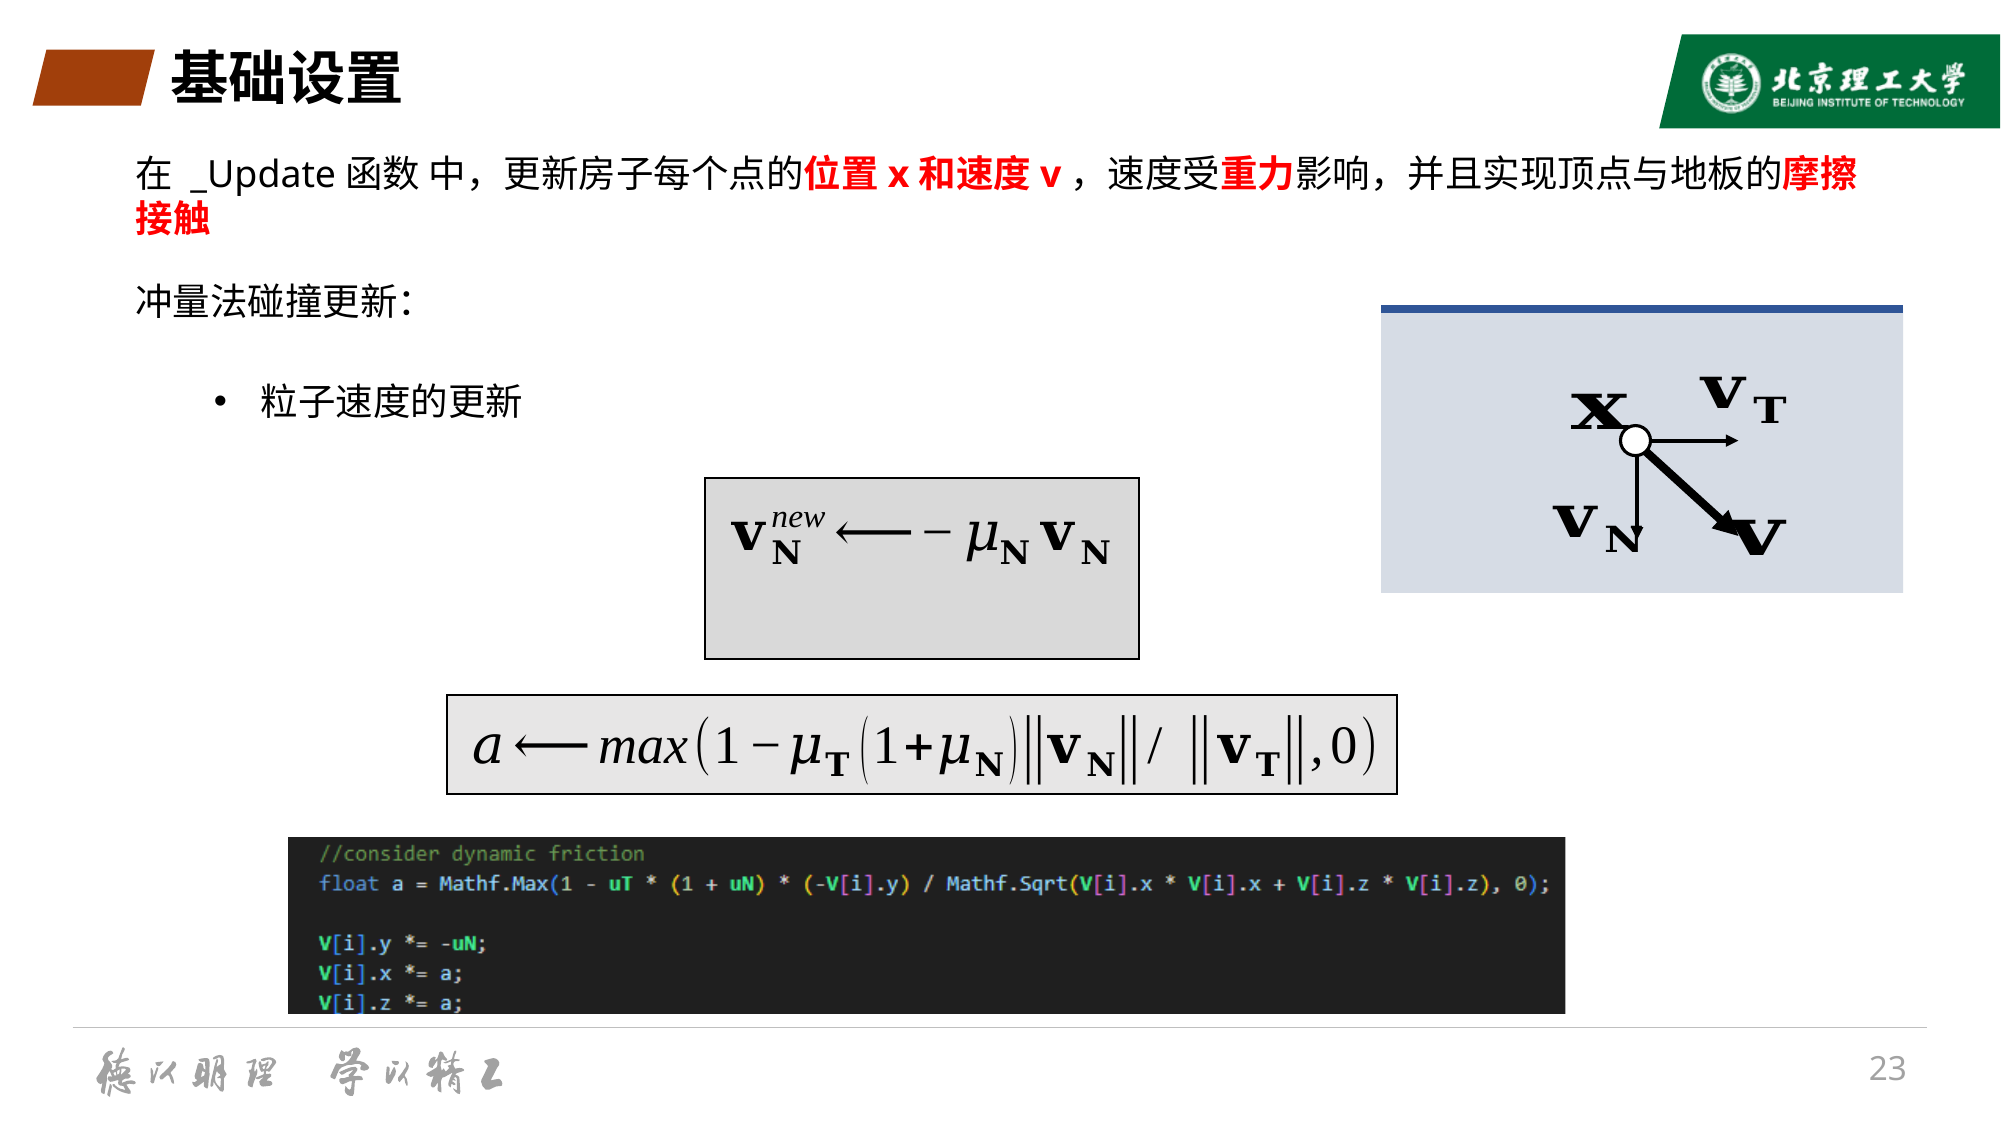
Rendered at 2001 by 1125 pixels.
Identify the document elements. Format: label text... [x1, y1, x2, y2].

picture [1685, 39, 1985, 124]
title 基础设置 [155, 41, 729, 120]
picture [287, 837, 1566, 1014]
text_box [1380, 308, 1904, 594]
text_box [446, 694, 1398, 795]
text_box [1619, 424, 1652, 457]
text_box 冲量法碰撞更新： [120, 270, 610, 331]
text_box 粒子速度的更新 [199, 370, 1200, 431]
text_box 在 _Update函数 中，更新房子每个点的位置x和速度v，速度受重力影响，并且实现顶点与地板的摩擦接触 [120, 152, 1904, 238]
text_box [704, 477, 1140, 660]
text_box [1638, 445, 1739, 536]
